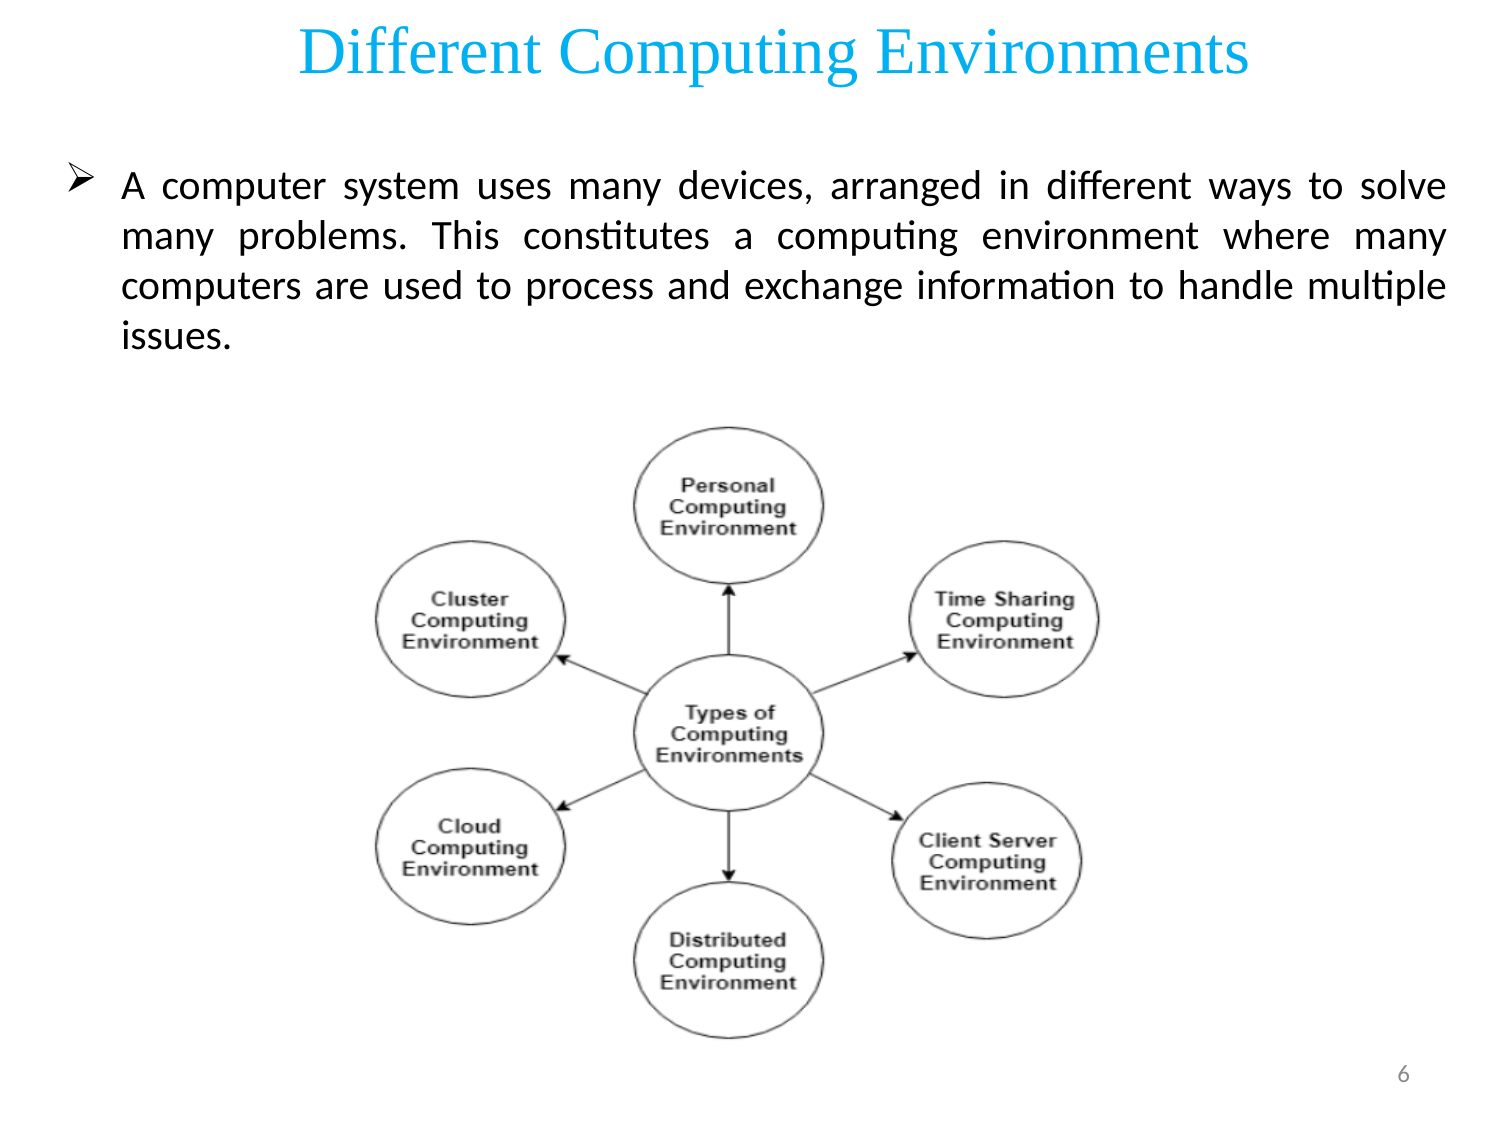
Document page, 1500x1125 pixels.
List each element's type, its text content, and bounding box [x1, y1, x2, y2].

text_box A computer system uses many devices, arranged in different ways to solve many problems. This constitutes a computing environment where many computers are used to process and exchange information to handle multiple issues. [49, 0, 1463, 465]
slide_number 6 [1074, 1042, 1425, 1103]
picture [158, 374, 1342, 1088]
text_box Different Computing Environments [50, 0, 1500, 95]
